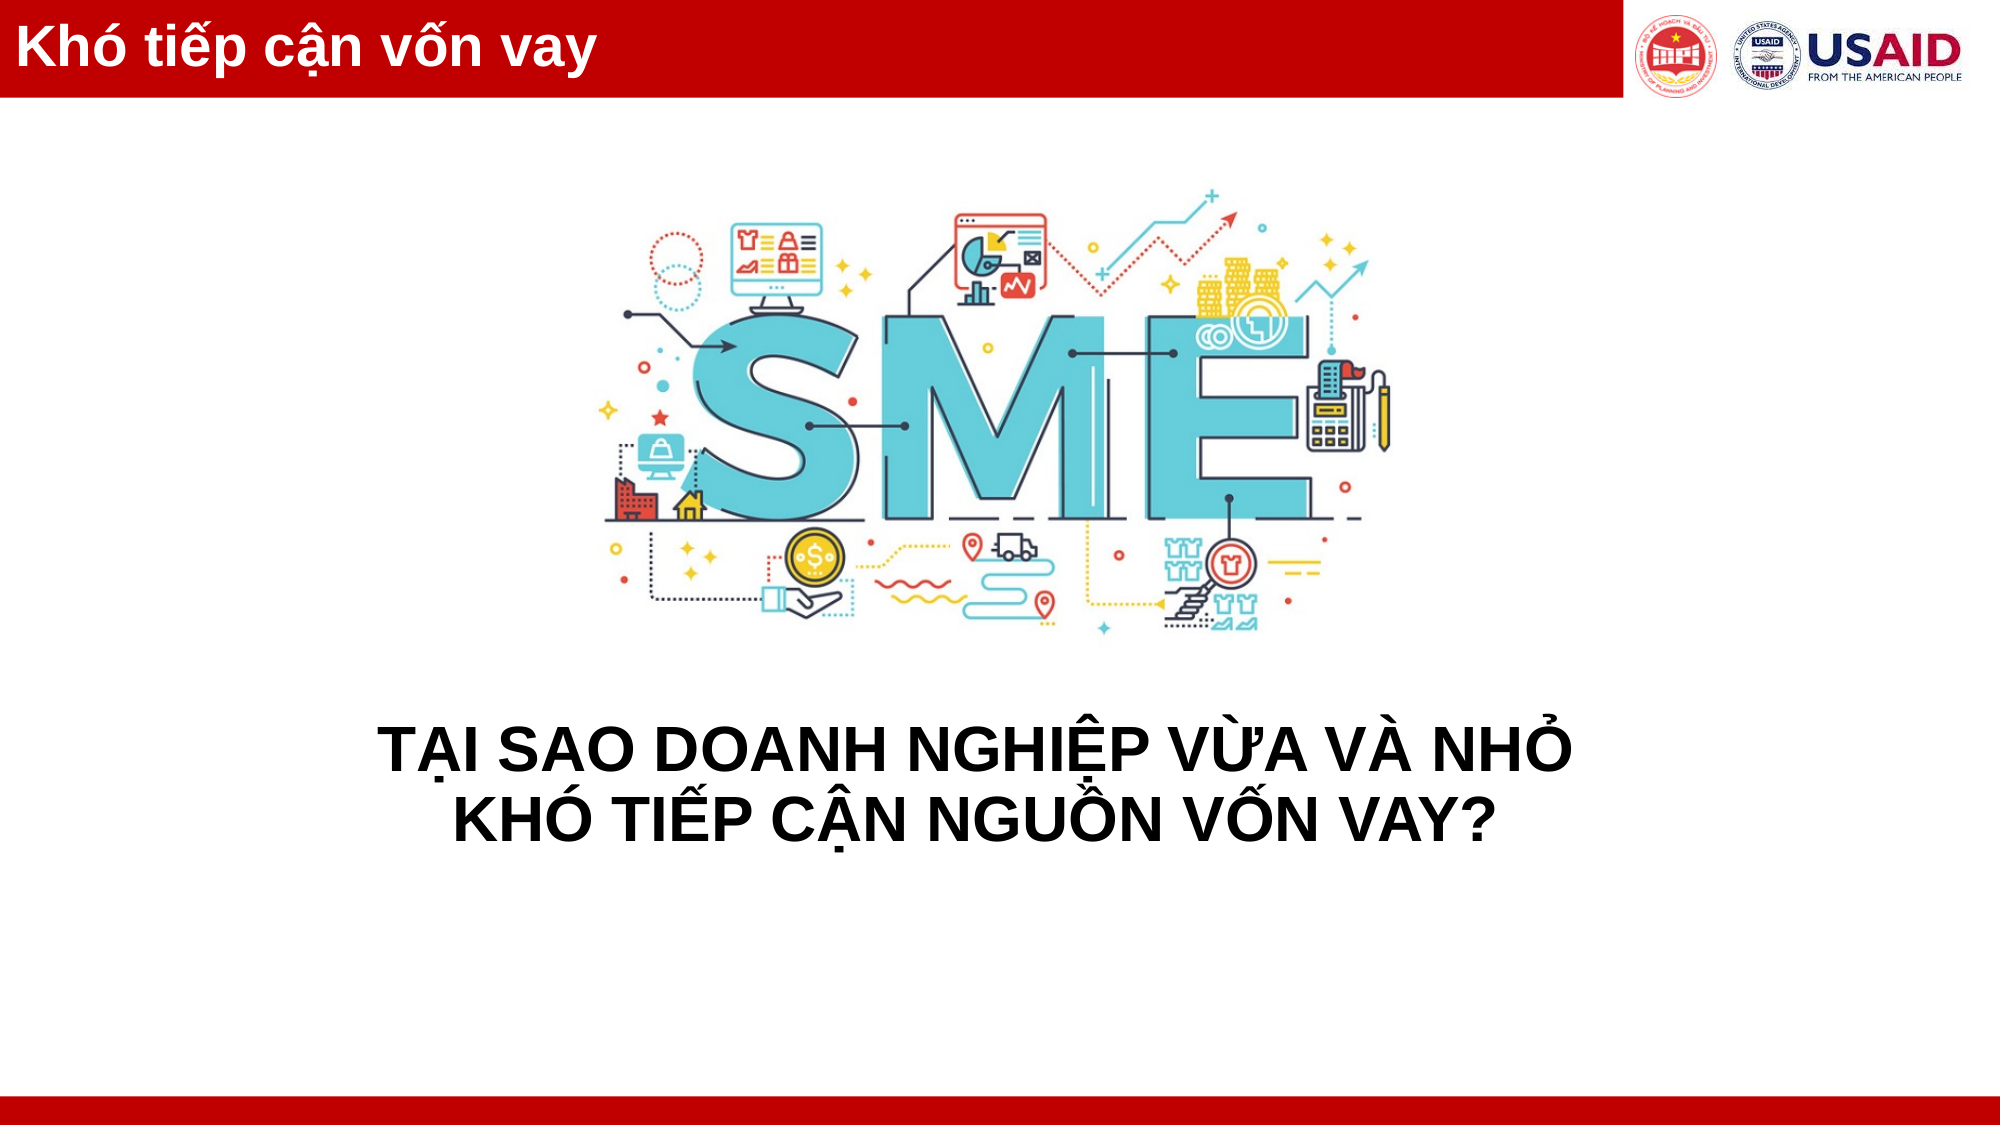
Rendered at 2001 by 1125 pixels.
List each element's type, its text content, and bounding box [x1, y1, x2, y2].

picture [560, 129, 1427, 706]
title Khó tiếp cận vốn vay [0, 0, 1610, 95]
picture [1635, 0, 2001, 114]
list TẠI SAO DOANH NGHIỆP VỪA VÀ NHỎ KHÓ TIẾP CẬN NGUỒN VỐN VAY? [358, 709, 1594, 883]
